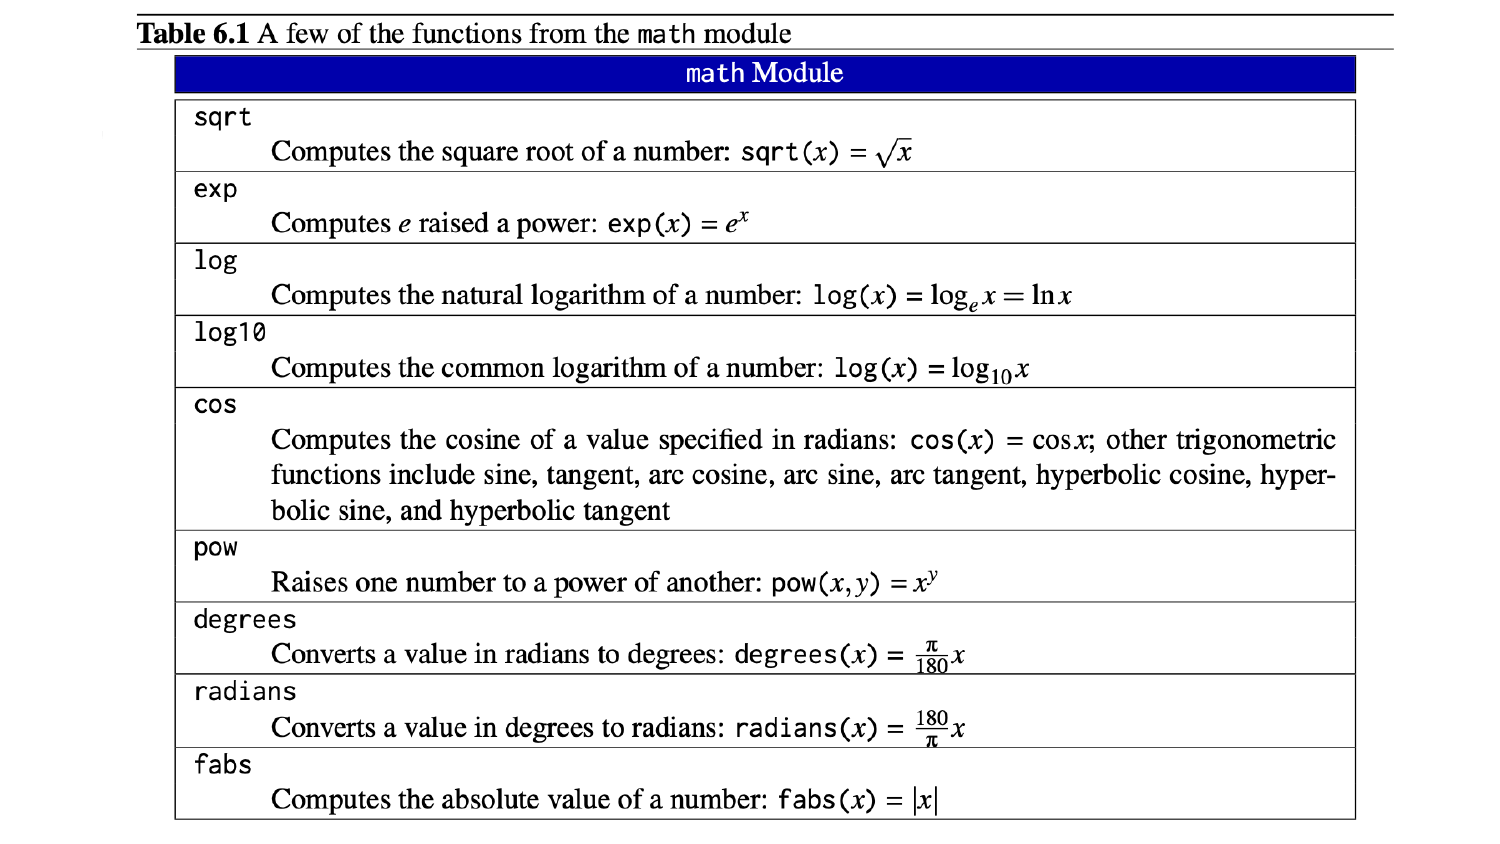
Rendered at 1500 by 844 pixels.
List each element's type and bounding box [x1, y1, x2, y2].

picture [103, 0, 1397, 844]
